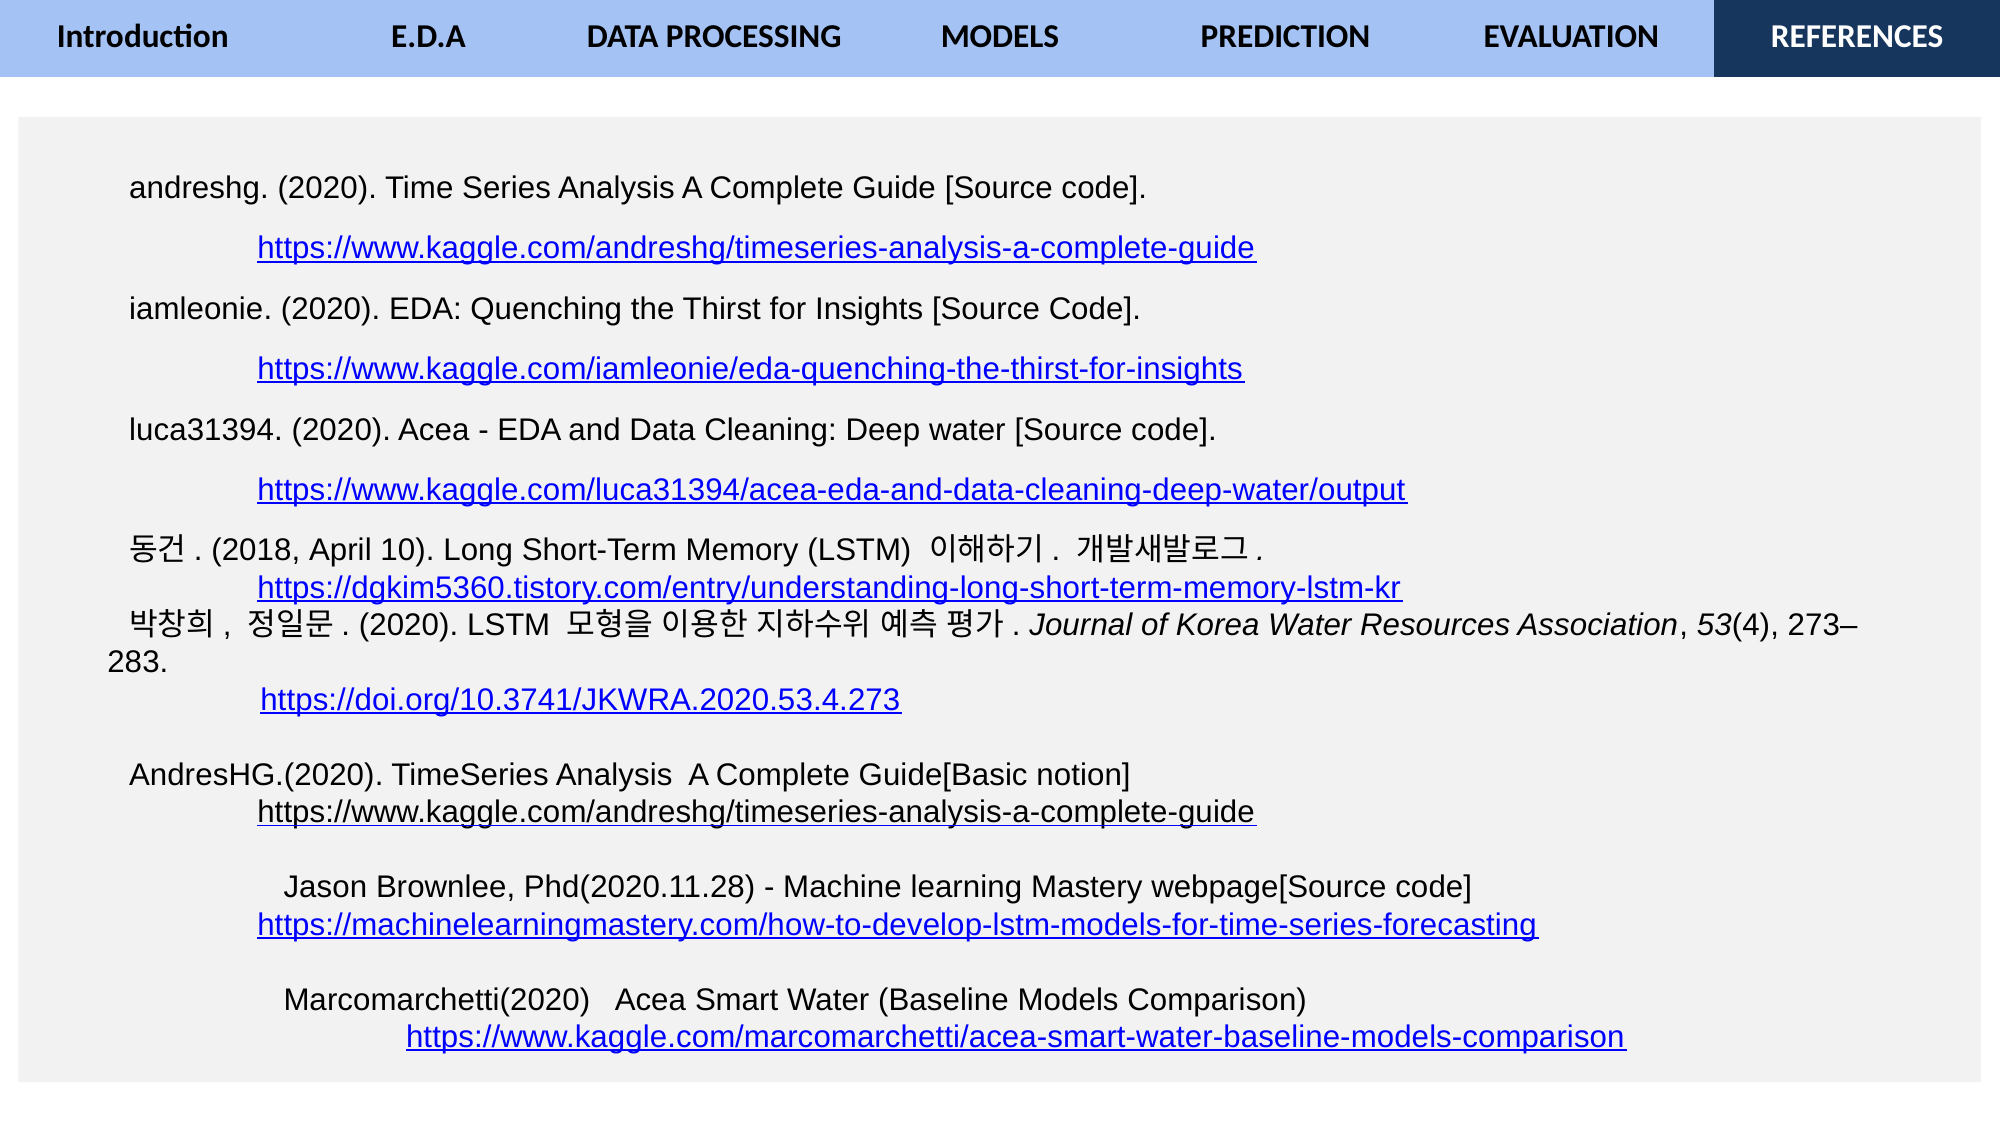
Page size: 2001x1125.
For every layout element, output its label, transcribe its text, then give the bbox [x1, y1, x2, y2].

text_box [18, 116, 1981, 1083]
table_header E.D.A [286, 0, 571, 77]
table_header MODELS [857, 0, 1143, 77]
text_box andreshg. (2020). Time Series Analysis A Complete Guide [Source code]. https://www.kaggle.com/andreshg/timeseries-analysis-a-complete-guide iamleonie. (2020). EDA: Quenching the Thirst for Insights [Source Code]. https://www.kaggle.com/iamleonie/eda-quenching-the-thirst-for-insights luca31394. (2020). Acea - EDA and Data Cleaning: Deep water [Source code]. https://www.kaggle.com/luca31394/acea-eda-and-data-cleaning-deep-water/output 동건. (2018, April 10). Long Short-Term Memory (LSTM) 이해하기. 개발새발로그. https://dgkim5360.tistory.com/entry/understanding-long-short-term-memory-lstm-kr 박창희, 정일문. (2020). LSTM 모형을 이용한 지하수위 예측 평가. Journal of Korea Water Resources Association, 53(4), 273–283. https://doi.org/10.3741/JKWRA.2020.53.4.273 AndresHG.(2020). TimeSeries Analysis A Complete Guide[Basic notion] https://www.kaggle.com/andreshg/timeseries-analysis-a-complete-guide Jason Brownlee, Phd(2020.11.28) - Machine learning Mastery webpage[Source code] https://machinelearningmastery.com/how-to-develop-lstm-models-for-time-series-forecasting Marcomarchetti(2020) Acea Smart Water (Baseline Models Comparison) https://www.kaggle.com/marcomarchetti/acea-smart-water-baseline-models-comparison [92, 152, 1907, 1069]
table_header EVALUATION [1429, 0, 1714, 77]
table_header DATA PROCESSING [571, 0, 857, 77]
table_header Introduction [0, 0, 286, 77]
table_header PREDICTION [1143, 0, 1429, 77]
table_header REFERENCES [1714, 0, 2000, 77]
